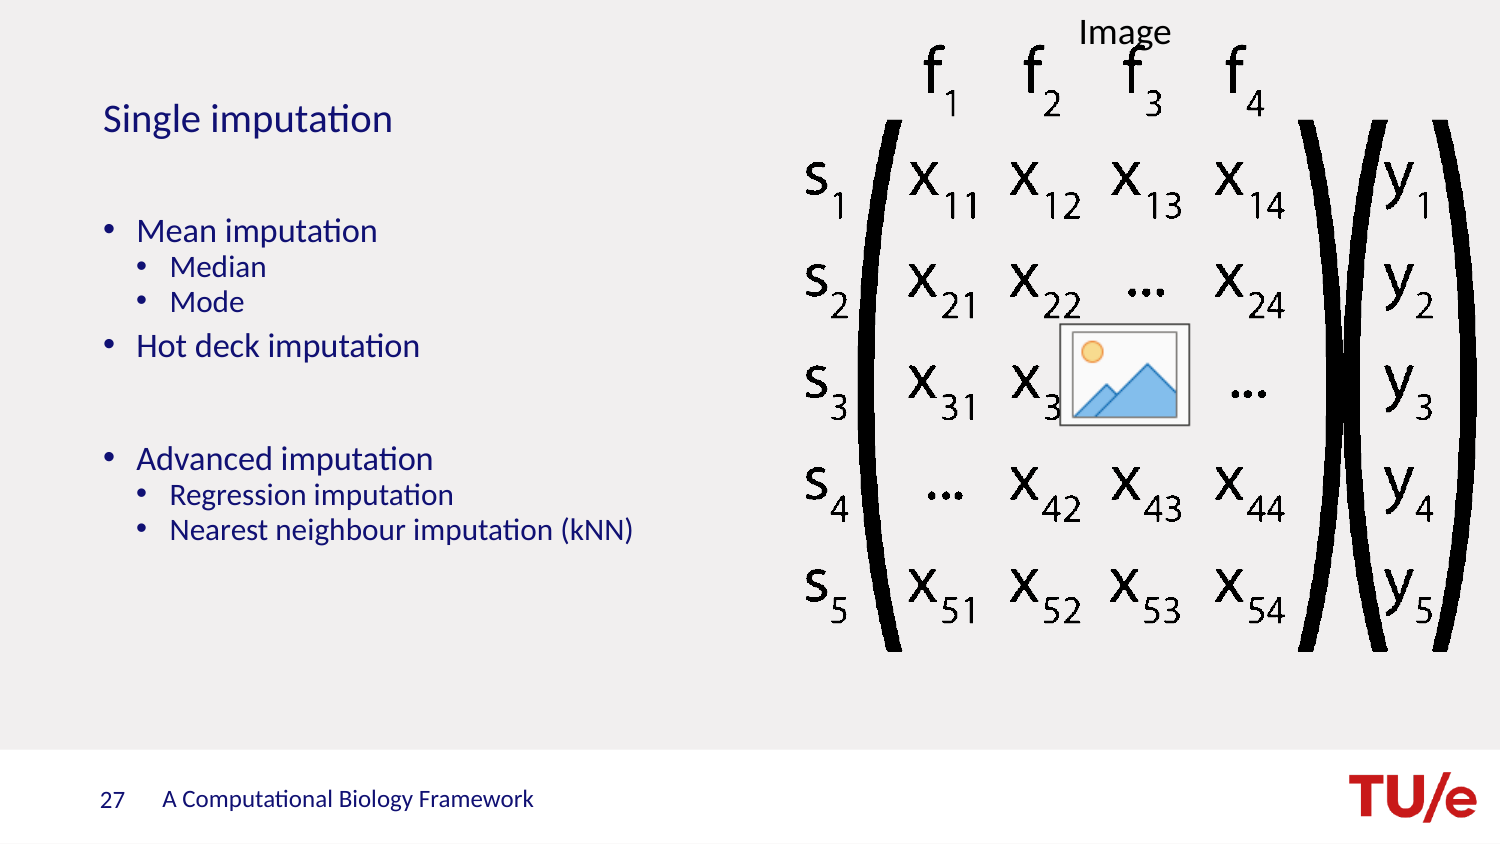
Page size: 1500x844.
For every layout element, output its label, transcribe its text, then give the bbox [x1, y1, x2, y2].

list Single imputation Mean imputation Median Mode Hot deck imputation Advanced imputation Regression imputation Nearest neighbour imputation (kNN) [103, 102, 694, 750]
picture [1336, 759, 1489, 835]
slide_number 27 [100, 783, 199, 841]
picture [749, 0, 1500, 750]
footer A Computational Biology Framework [162, 782, 1267, 841]
